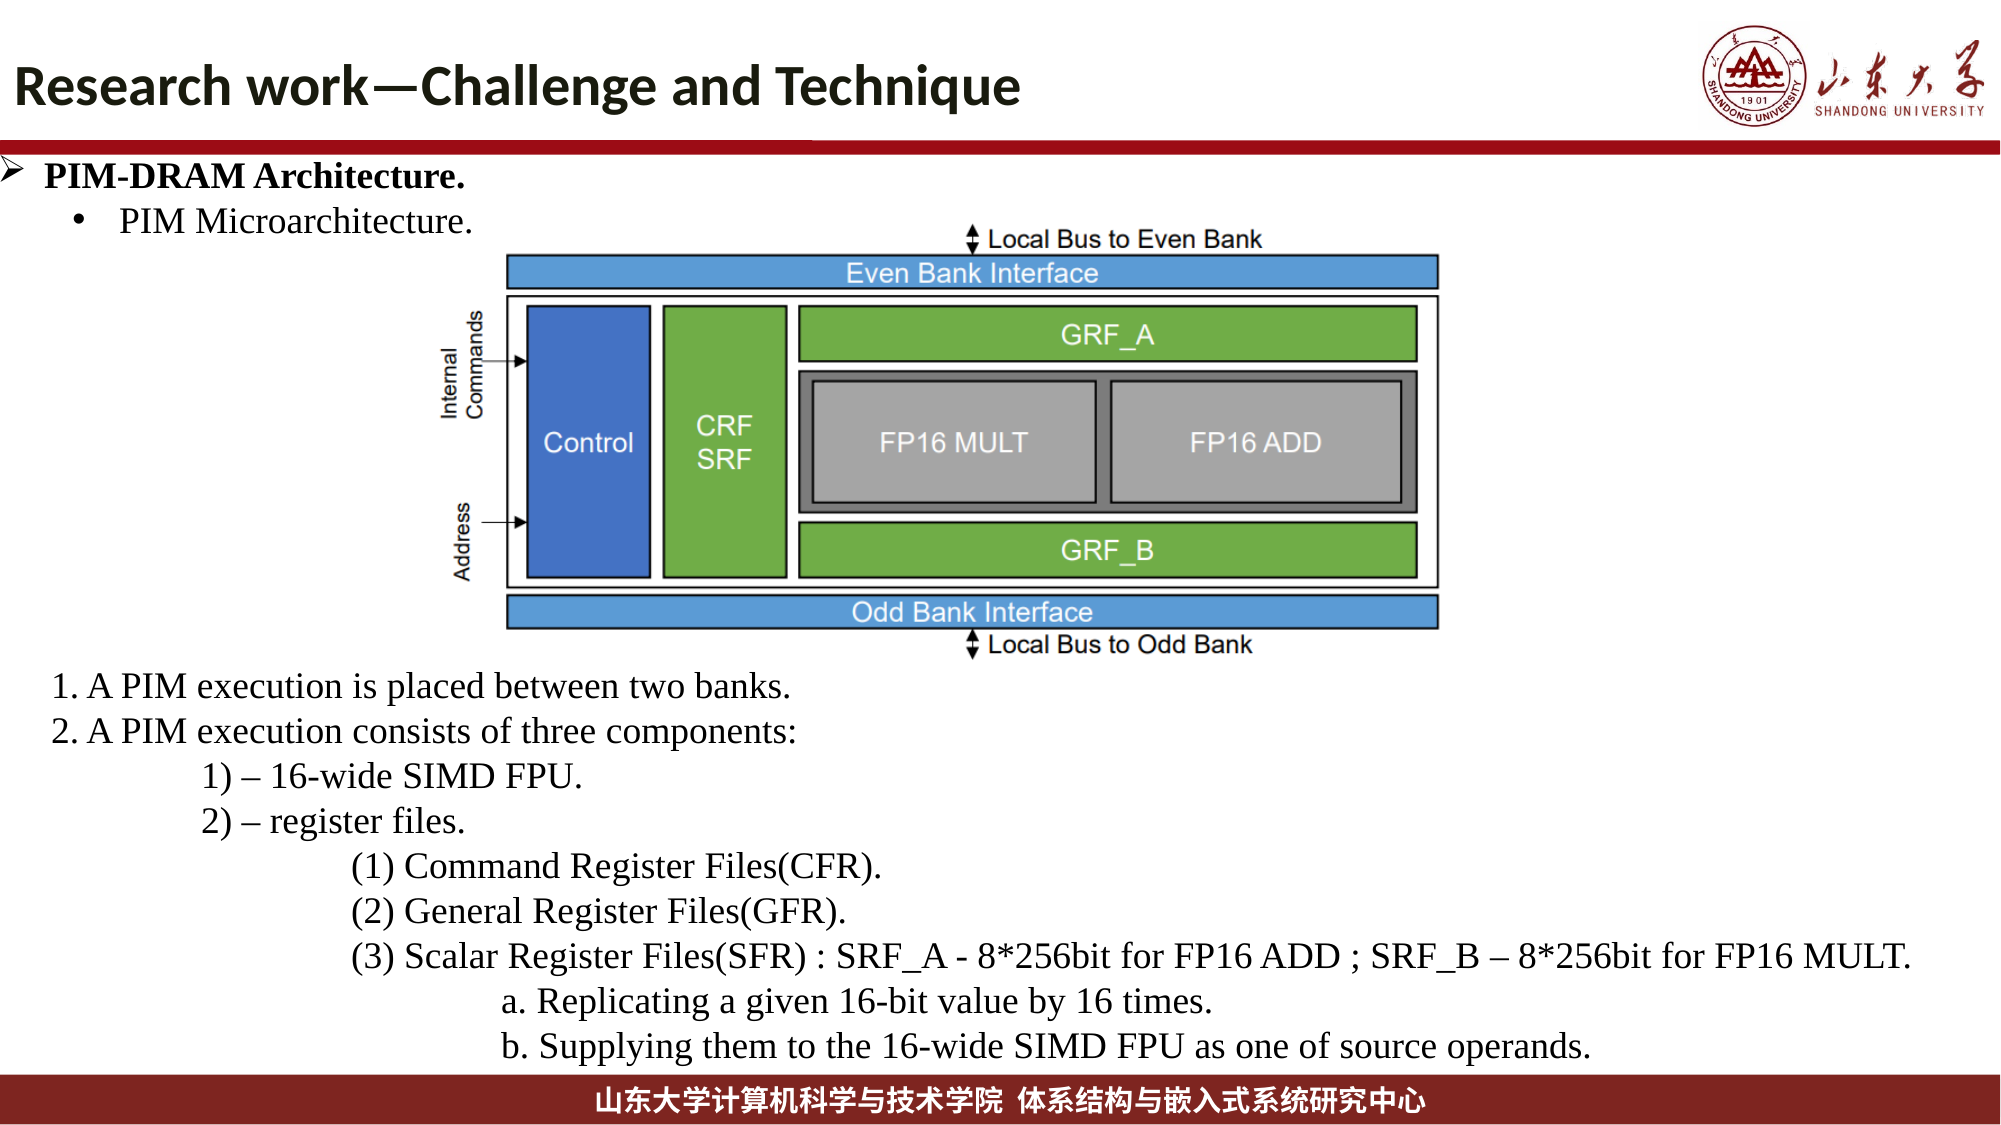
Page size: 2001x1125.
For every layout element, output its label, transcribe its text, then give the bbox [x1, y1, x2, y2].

text_box 1. A PIM execution is placed between two banks. 2. A PIM execution consists of three components: 1) – 16-wide SIMD FPU. 2) – register files. (1) Command Register Files(CFR). (2) General Register Files(GFR). (3) Scalar Register Files(SFR) : SRF_A - 8*256bit for FP16 ADD ; SRF_B – 8*256bit for FP16 MULT. a. Replicating a given 16-bit value by 16 times. b. Supplying them to the 16-wide SIMD FPU as one of source operands. [36, 653, 2000, 1125]
picture [423, 201, 1454, 669]
text_box PIM-DRAM Architecture. PIM Microarchitecture. [0, 144, 1808, 589]
picture [1698, 21, 1985, 130]
title Research work—Challenge and Technique [0, 48, 1575, 144]
